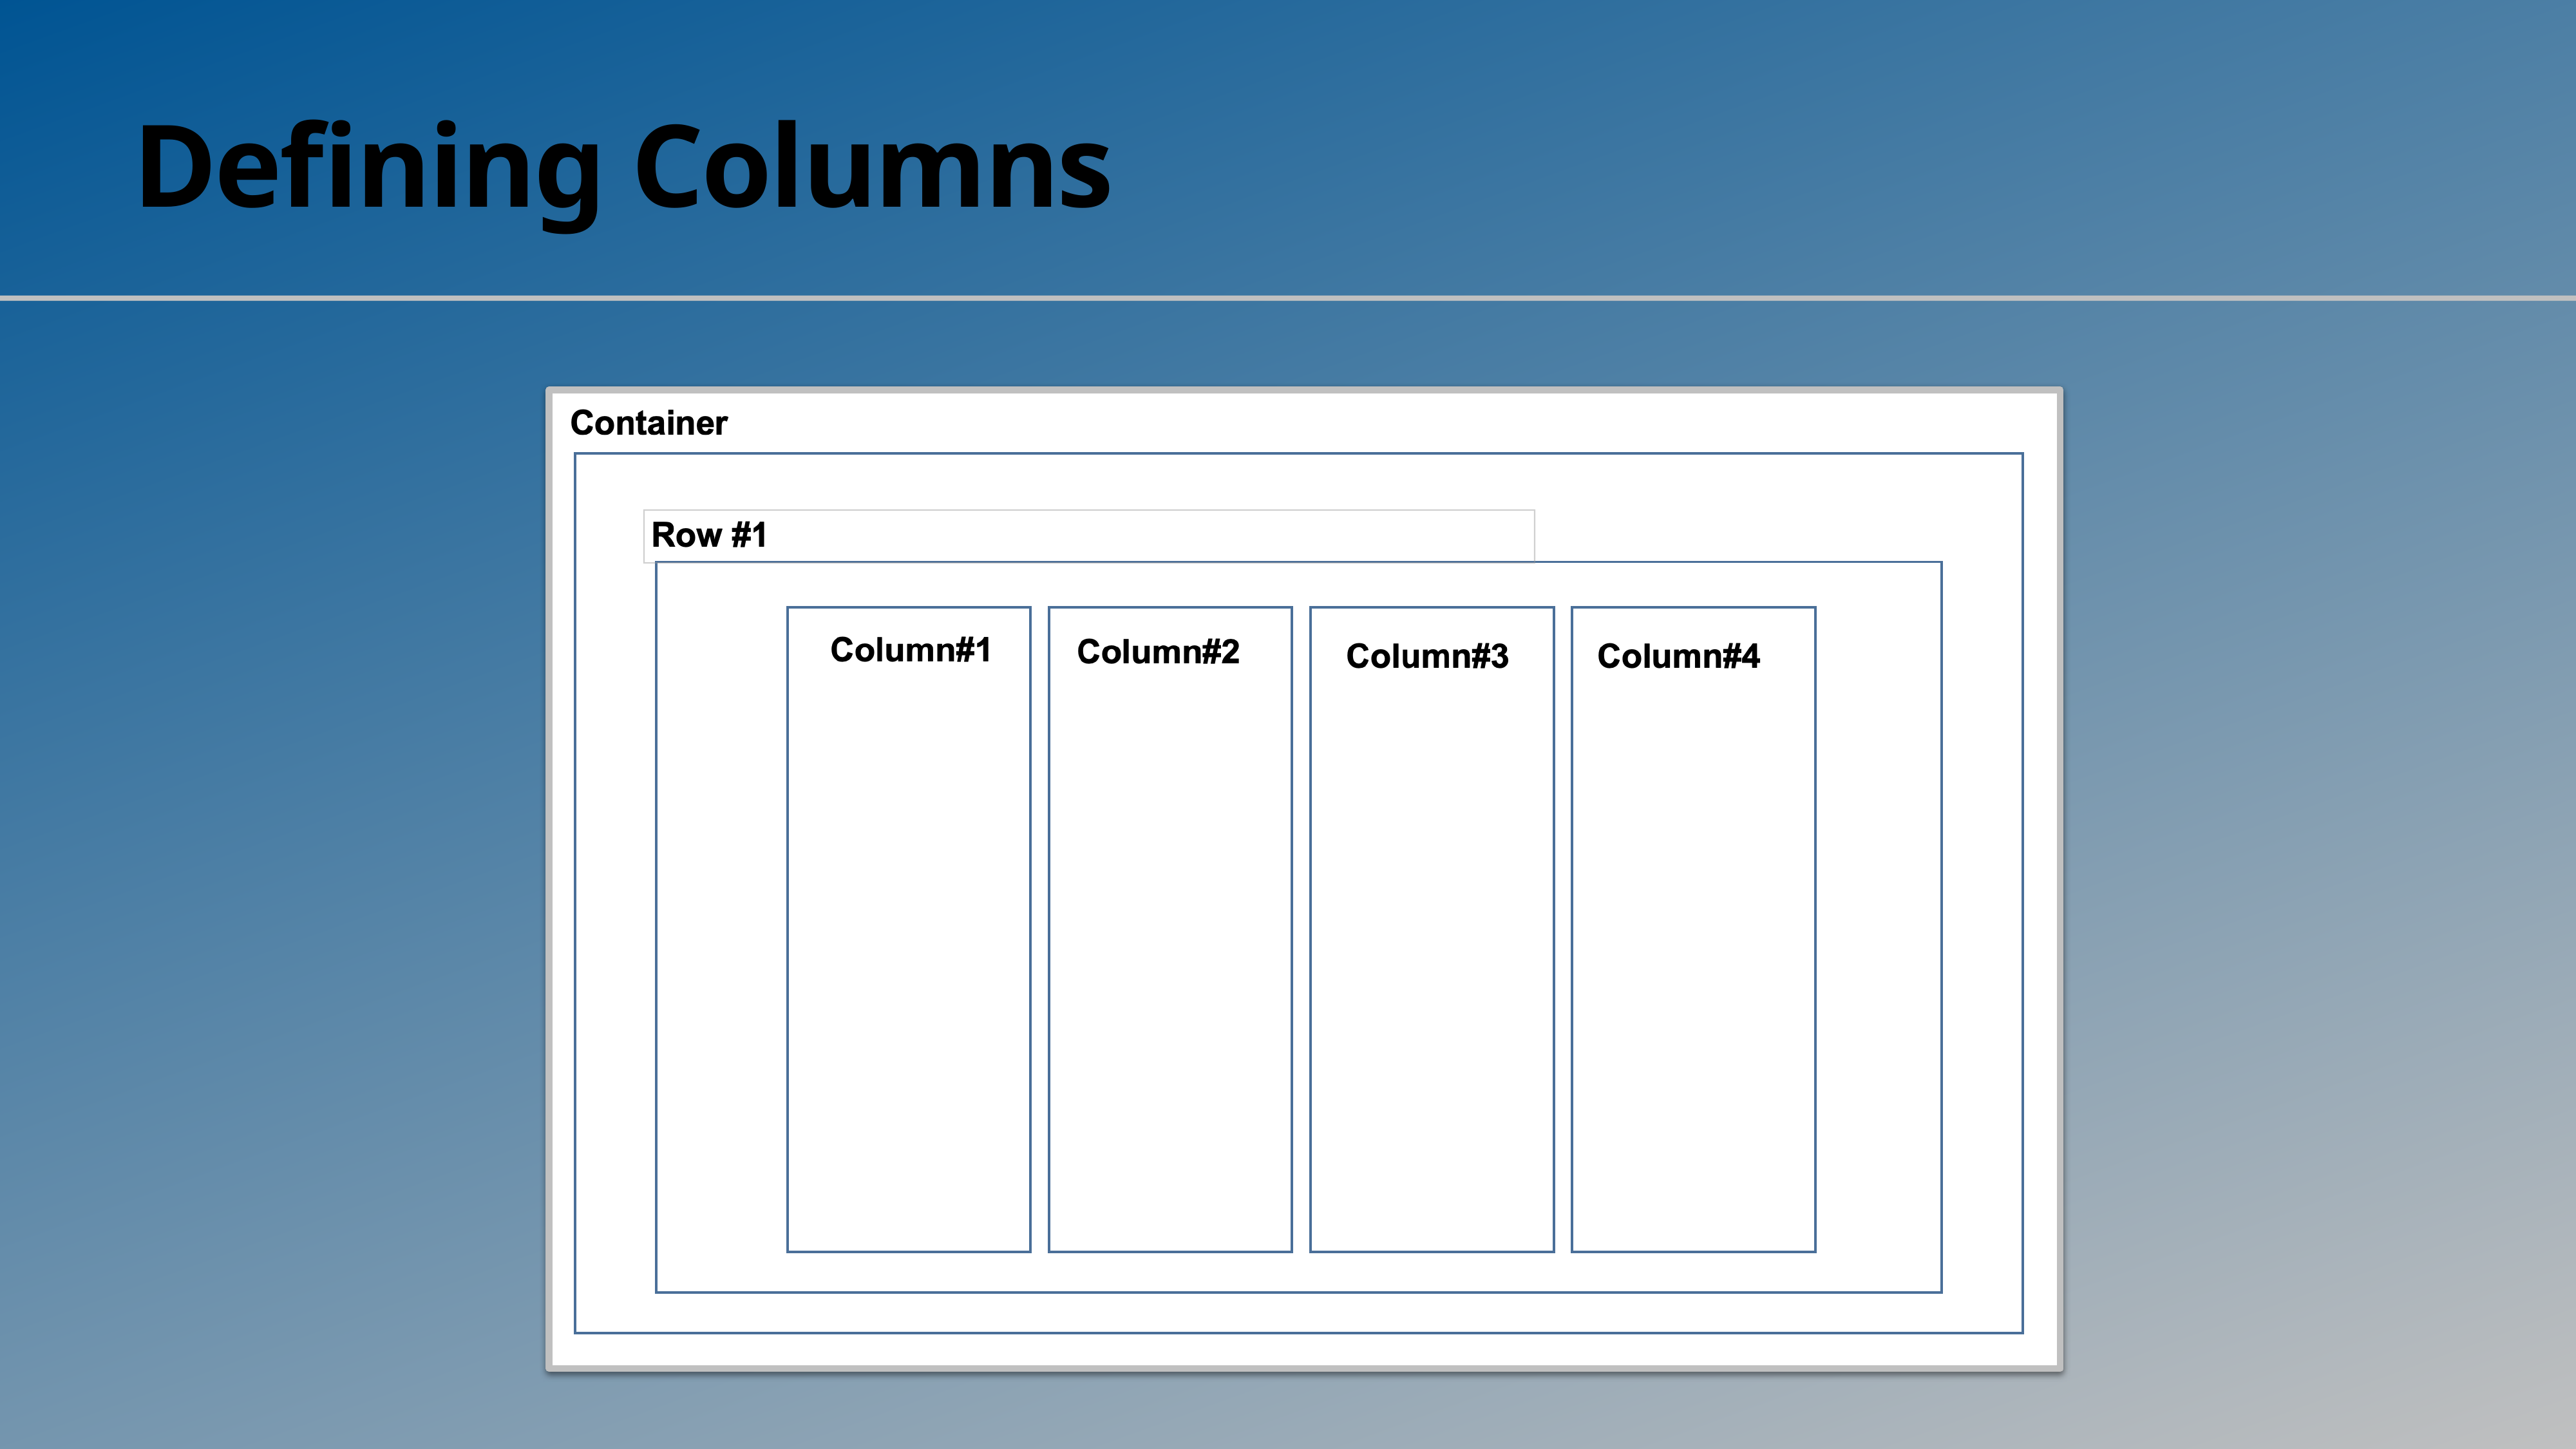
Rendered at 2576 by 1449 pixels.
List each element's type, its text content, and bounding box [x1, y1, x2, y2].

picture [552, 393, 2058, 1366]
title Defining Columns [127, 113, 1161, 266]
